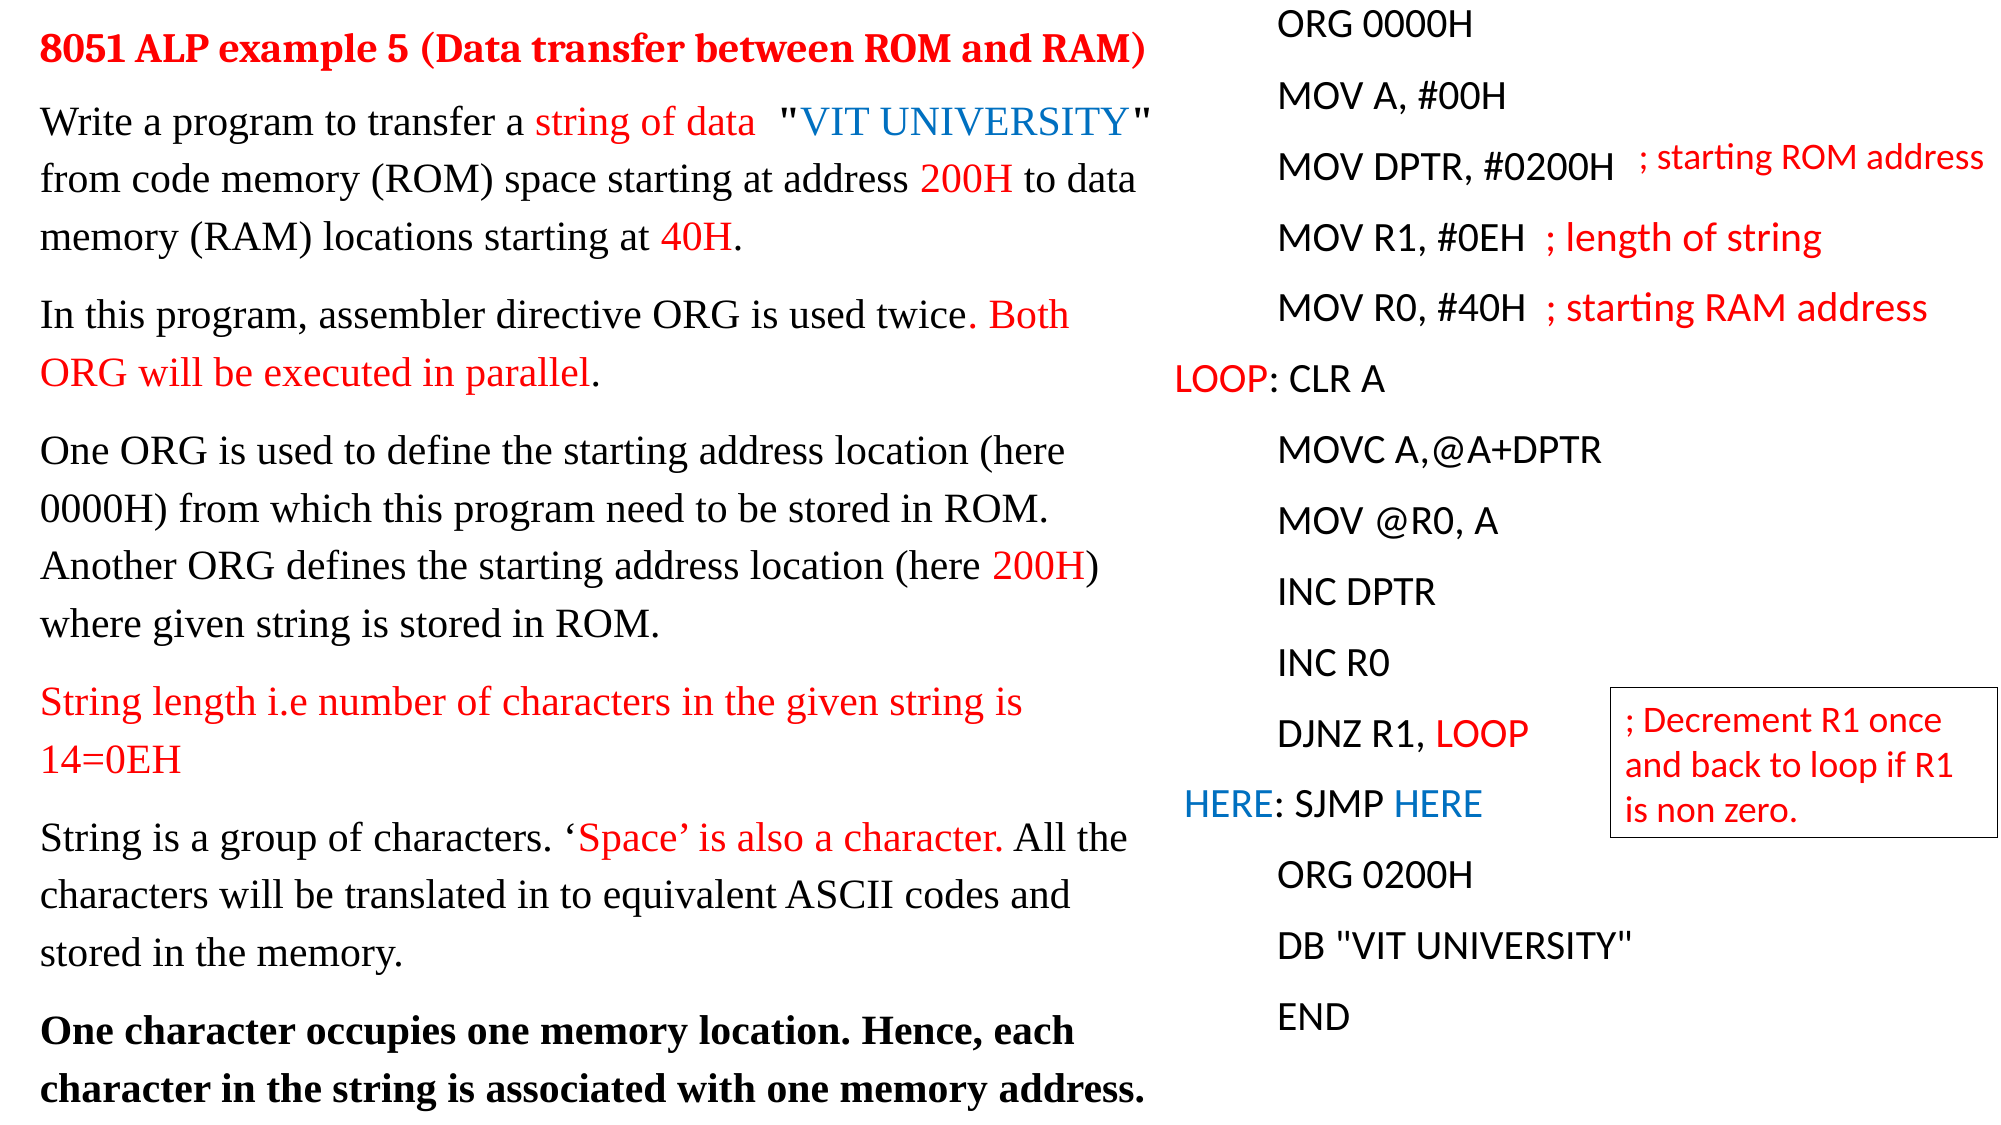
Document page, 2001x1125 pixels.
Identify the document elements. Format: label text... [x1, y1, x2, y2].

text_box ORG 0000H MOV A, #00H MOV DPTR, #0200H MOV R1, #0EH ; length of string MOV R0, #40H ; starting RAM address LOOP: CLR A MOVC A,@A+DPTR MOV @R0, A INC DPTR INC R0 DJNZ R1, LOOP HERE: SJMP HERE ORG 0200H DB "VIT UNIVERSITY" END [1112, 0, 2000, 1047]
text_box ; Decrement R1 once and back to loop if R1 is non zero. [1610, 687, 1998, 838]
text_box 8051 ALP example 5 (Data transfer between ROM and RAM) [24, 5, 1213, 78]
text_box ; starting ROM address [1623, 124, 2000, 185]
text_box Write a program to transfer a string of data "VIT UNIVERSITY" from code memory (ROM) space starting at address 200H to data memory (RAM) locations starting at 40H. In this program, assembler directive ORG is used twice. Both ORG will be executed in parallel. One ORG is used to define the starting address location (here 0000H) from which this program need to be stored in ROM. Another ORG defines the starting address location (here 200H) where given string is stored in ROM. String length i.e number of characters in the given string is 14=0EH String is a group of characters. ‘Space’ is also a character. All the characters will be translated in to equivalent ASCII codes and stored in the memory. One character occupies one memory location. Hence, each character in the string is associated with one memory address. [24, 78, 1175, 1125]
